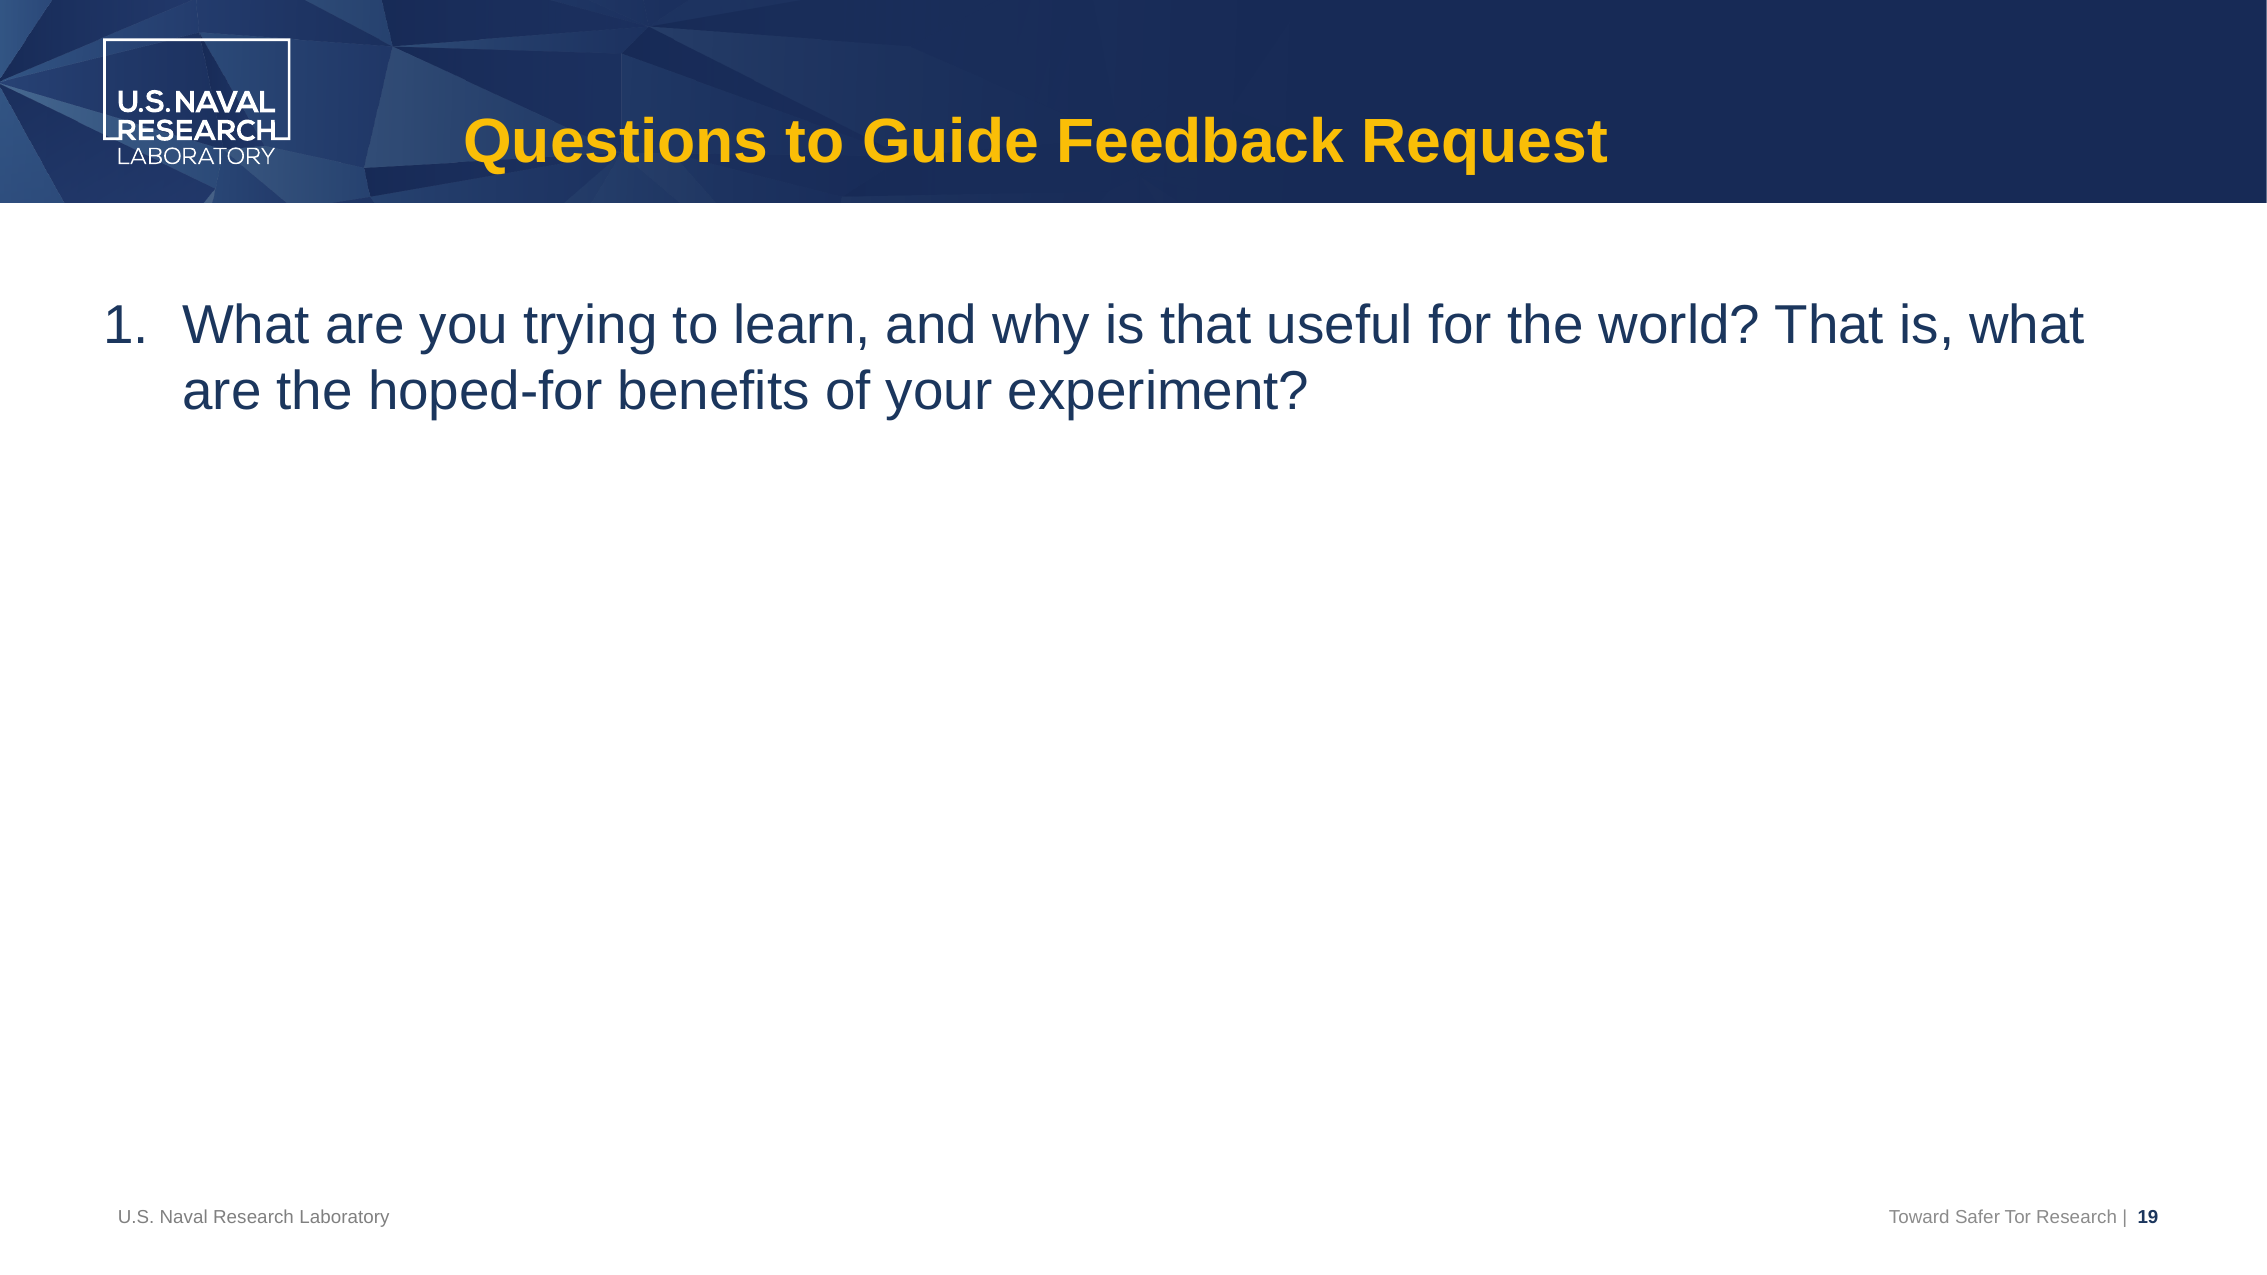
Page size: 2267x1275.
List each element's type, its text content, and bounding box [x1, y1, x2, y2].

list What are you trying to learn, and why is that useful for the world? That is, what are the hoped-for benefits of your experiment? What exactly is your plan? That is, what are the steps of your experiment, what will you collect, how will you keep it safe, and so on. What attacks or risks might be introduced or assisted because of your actions or your data sets, and how well do you resolve each of them? Use the “safety guidelines” above to help in the brainstorming and analysis. Walk us through why the benefits from item 1 outweigh the remaining risks from item 3: why is this plan worthwhile despite the remaining risks? [103, 289, 2159, 1152]
footer U.S. Naval Research Laboratory [103, 1181, 868, 1250]
title Questions to Guide Feedback Request [463, 104, 2113, 180]
slide_number Toward Safer Tor Research | 19 [1255, 1181, 2159, 1250]
picture [0, 0, 2267, 203]
